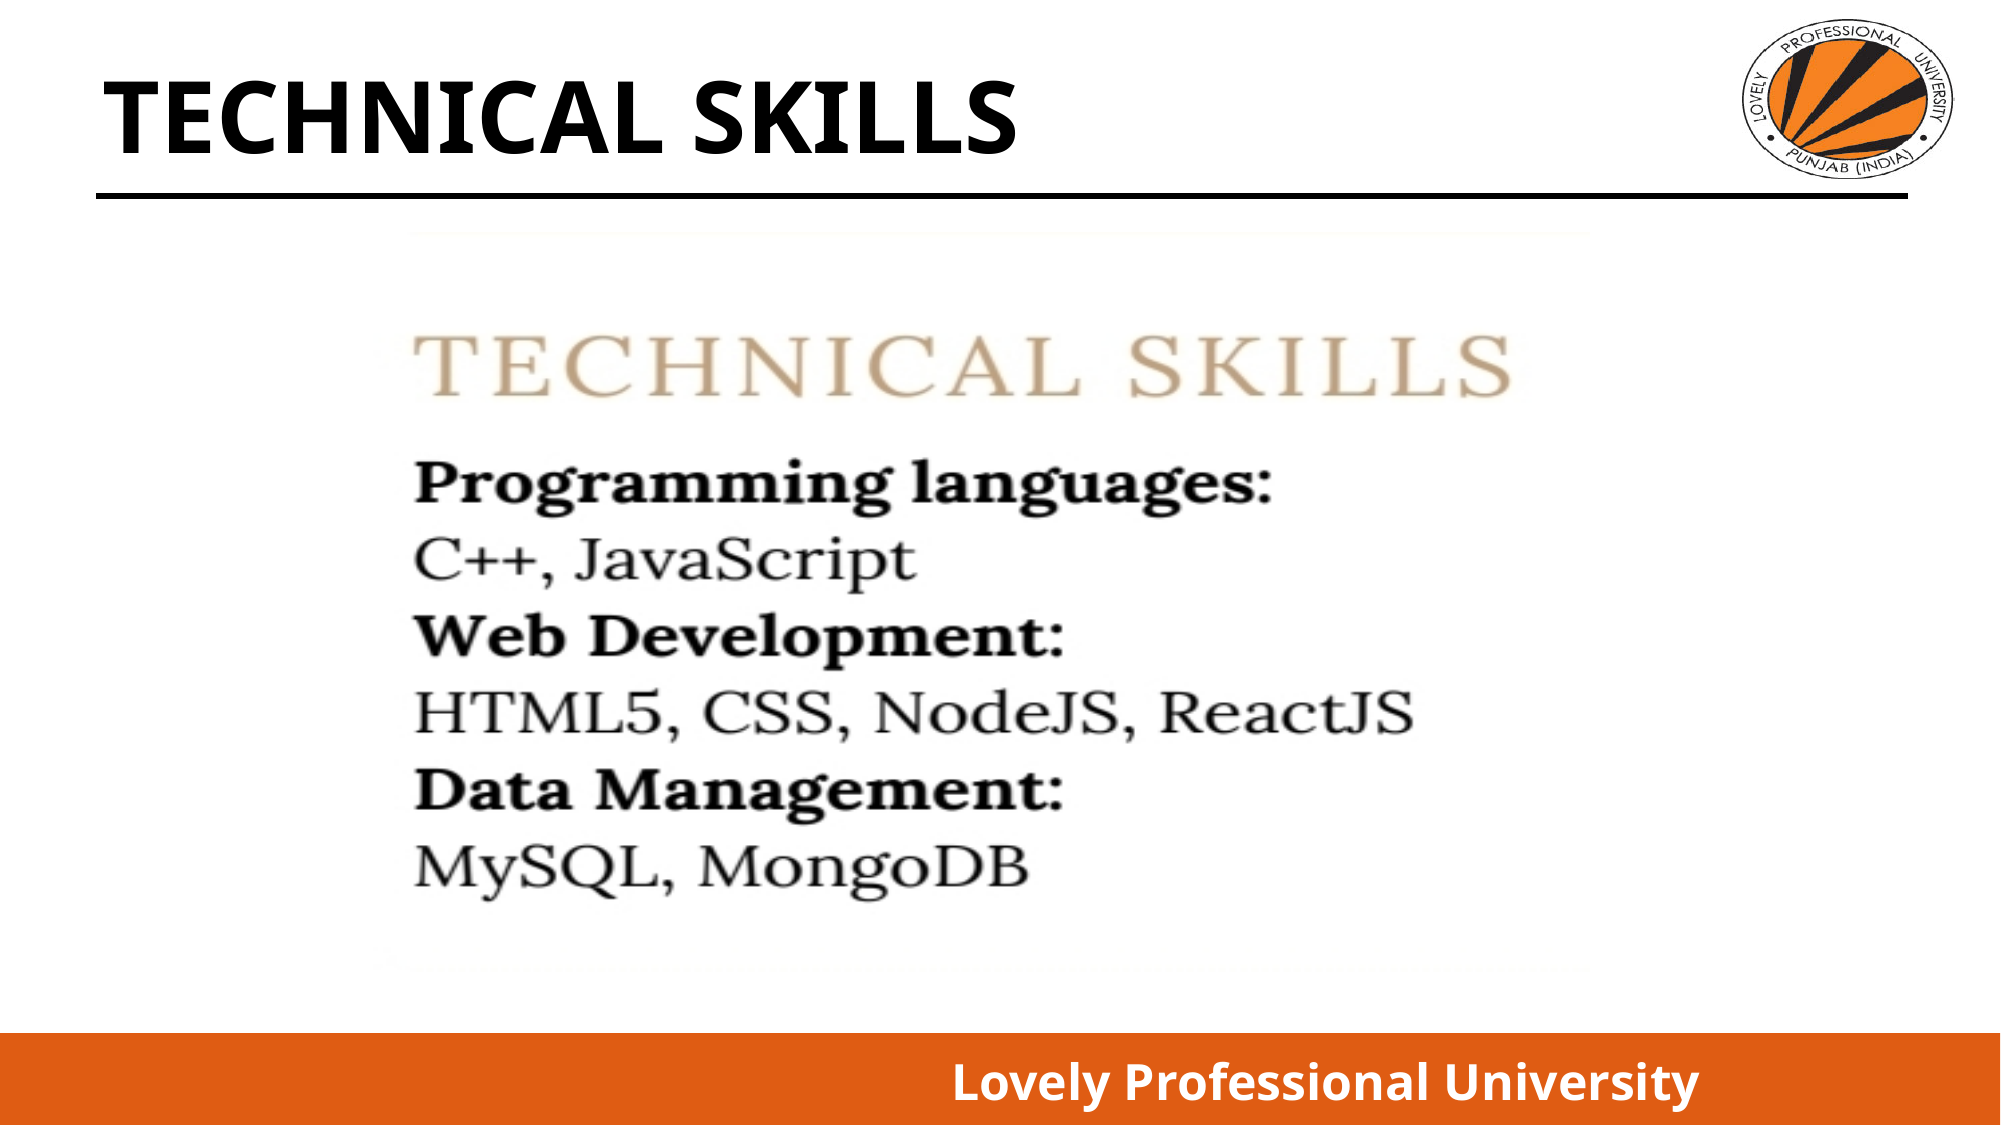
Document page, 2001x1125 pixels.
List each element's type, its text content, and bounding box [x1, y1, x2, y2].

picture [332, 232, 1590, 972]
picture [1742, 19, 1955, 179]
text_box TECHNICAL SKILLS [87, 33, 1711, 184]
